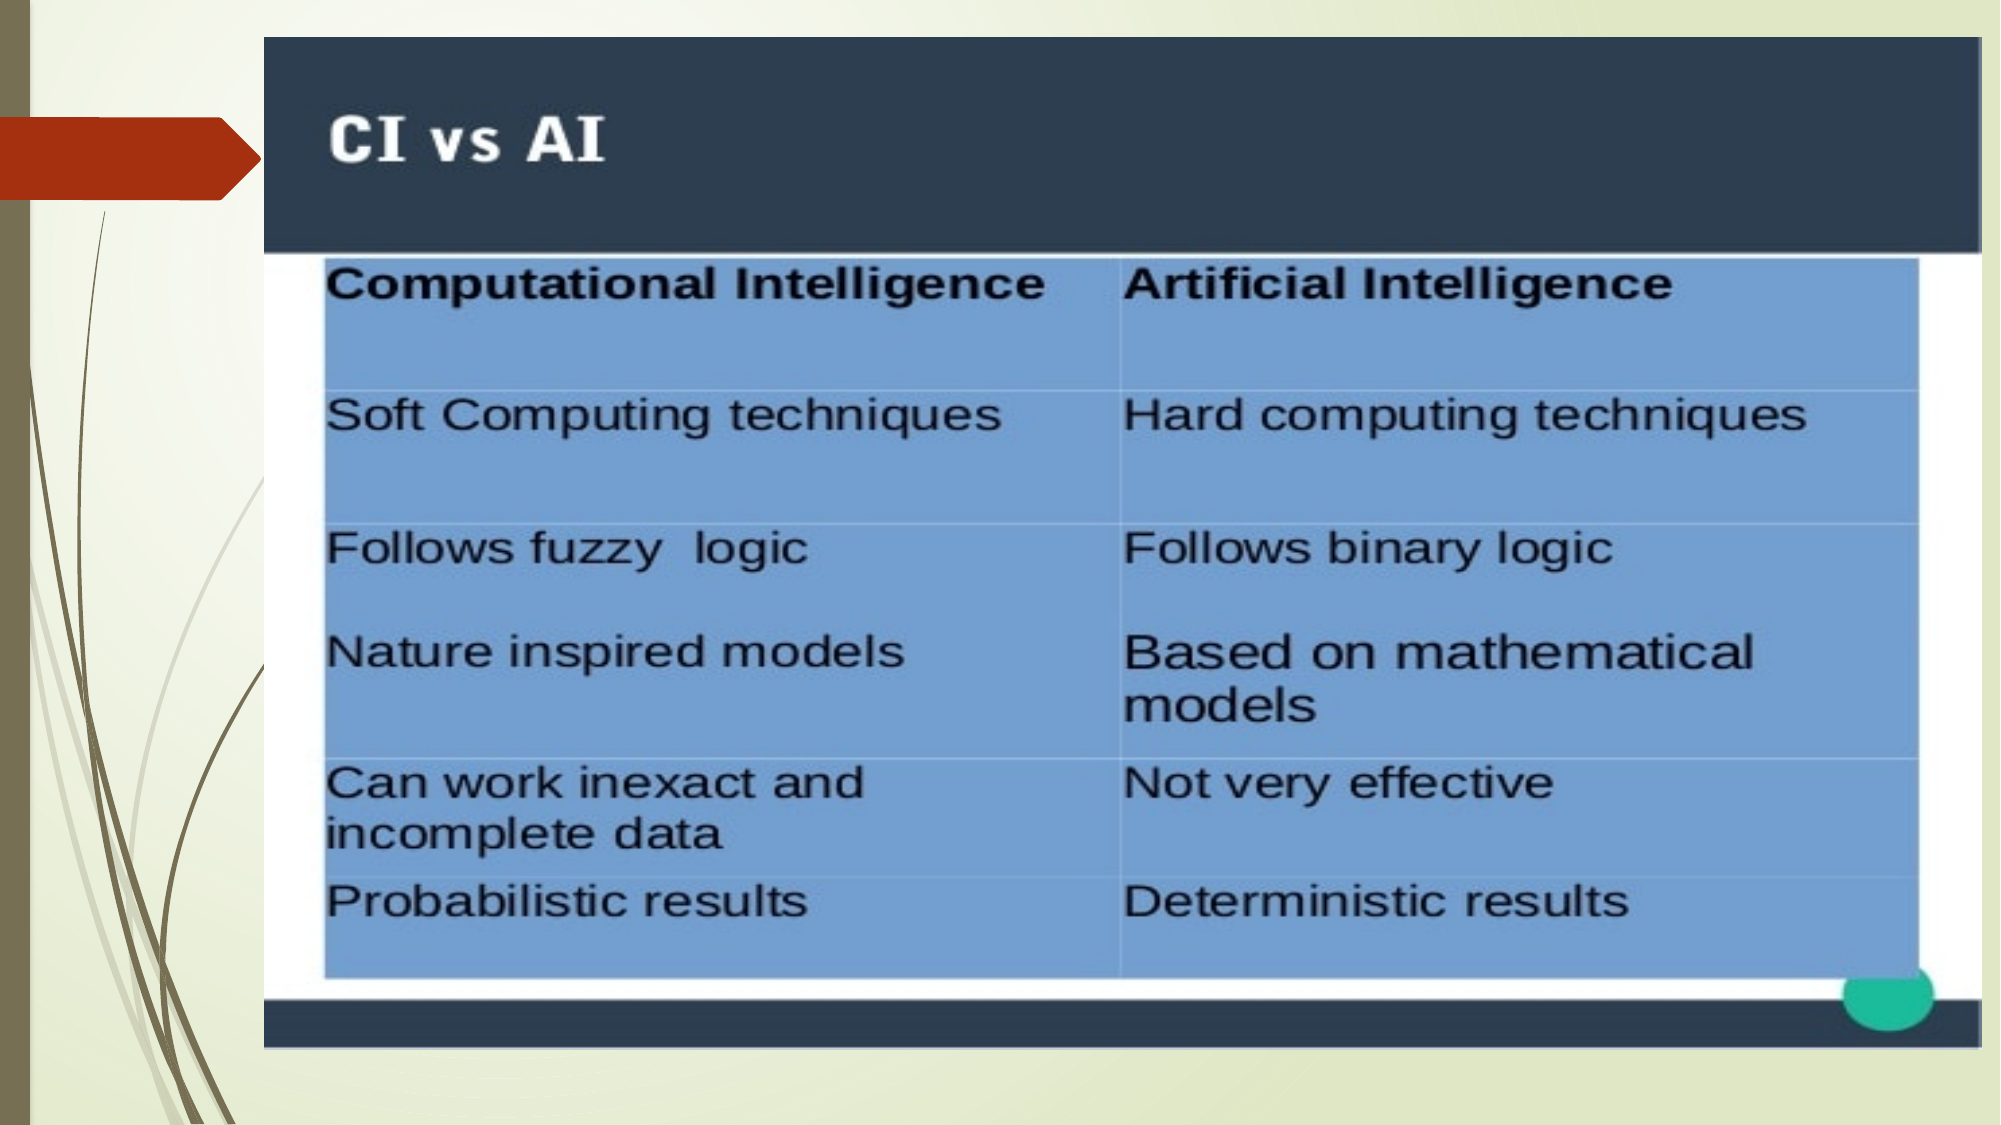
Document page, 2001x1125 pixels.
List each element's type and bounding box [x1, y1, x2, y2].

picture [263, 37, 1982, 1051]
